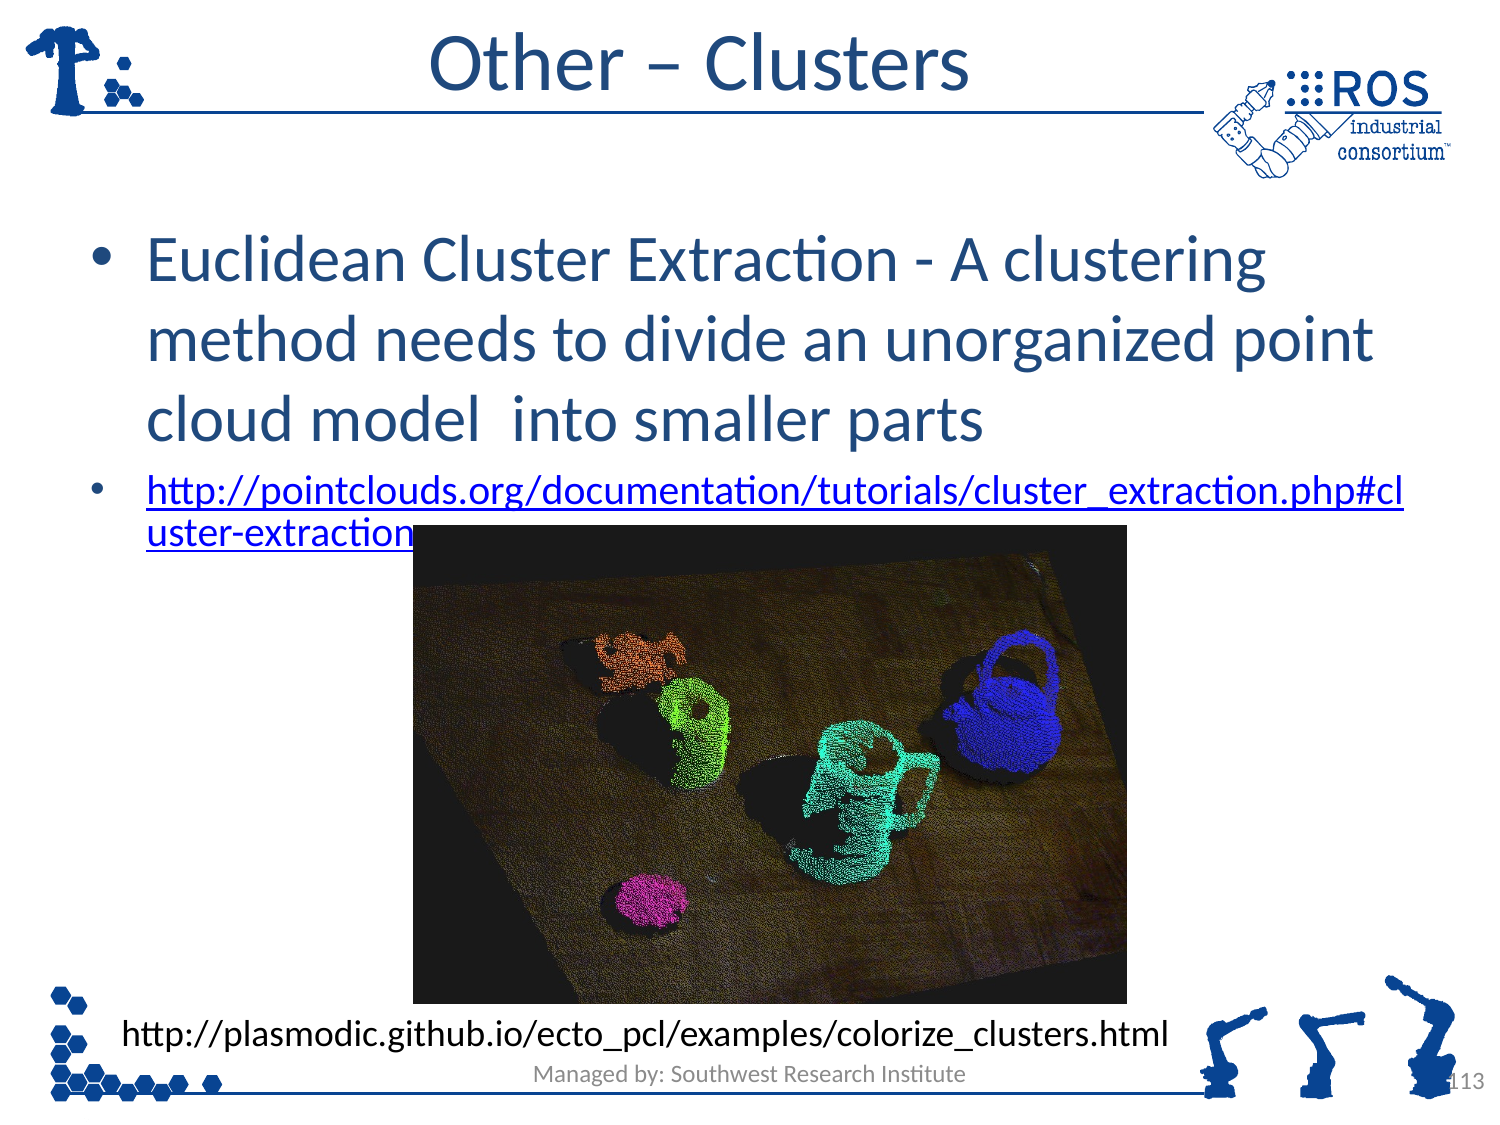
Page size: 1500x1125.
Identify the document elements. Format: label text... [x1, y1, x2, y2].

slide_number [99, 1025, 388, 1085]
slide_number 113 [1149, 1050, 1500, 1110]
picture [413, 525, 1127, 1005]
text_box http://plasmodic.github.io/ecto_pcl/examples/colorize_clusters.html [106, 1001, 1185, 1062]
title Other – Clusters [150, 0, 1250, 113]
list Euclidean Cluster Extraction - A clustering method needs to divide an unorganized point cloud model into smaller parts http://pointclouds.org/documentation/tutorials/cluster_extraction.php#cluster-extraction [75, 207, 1425, 950]
footer Managed by: Southwest Research Institute [512, 1062, 988, 1103]
